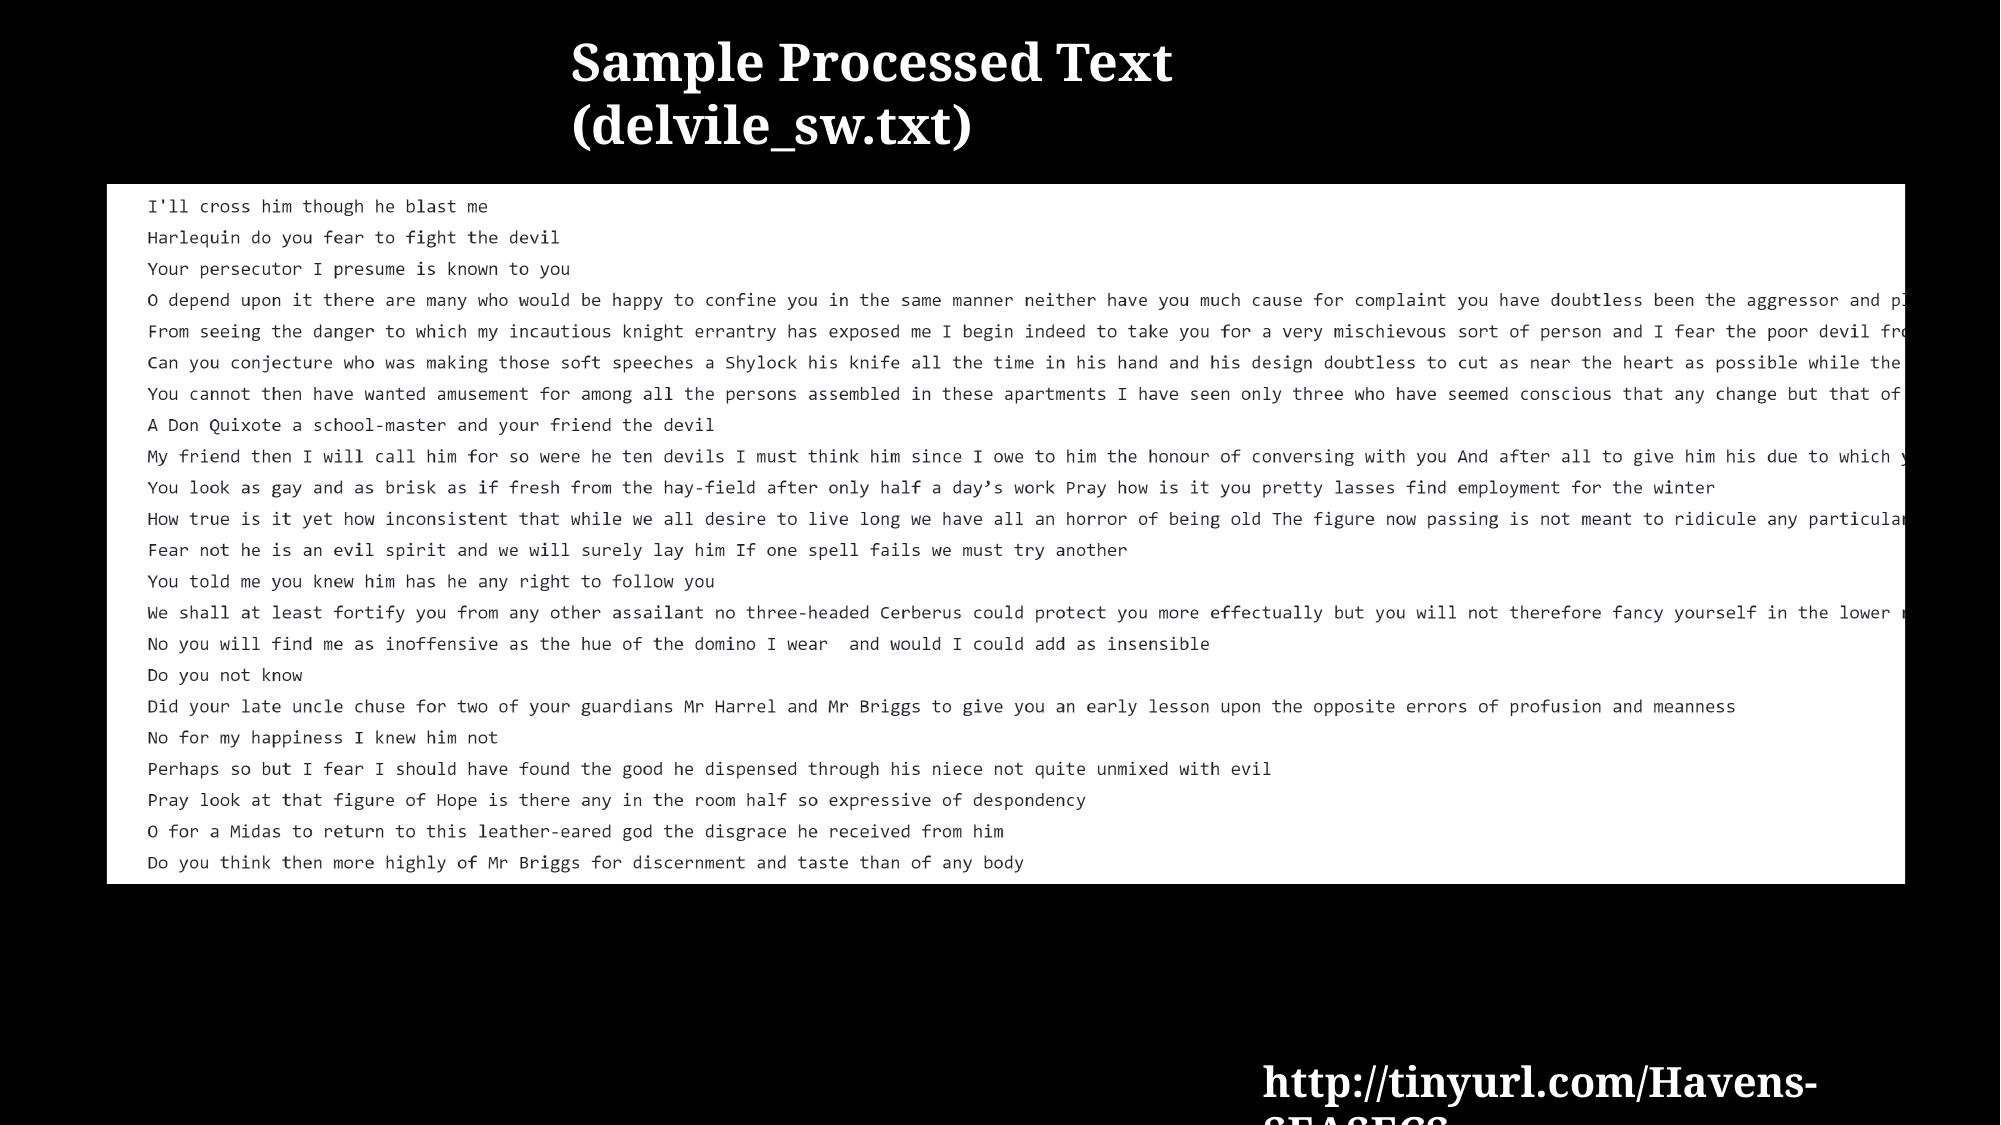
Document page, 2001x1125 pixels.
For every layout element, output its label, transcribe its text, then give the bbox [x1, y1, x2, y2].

text_box http://tinyurl.com/Havens-SEASECS [1248, 1048, 1964, 1125]
text_box Sample Processed Text (delvile_sw.txt) [556, 22, 1456, 162]
picture [106, 184, 1906, 884]
